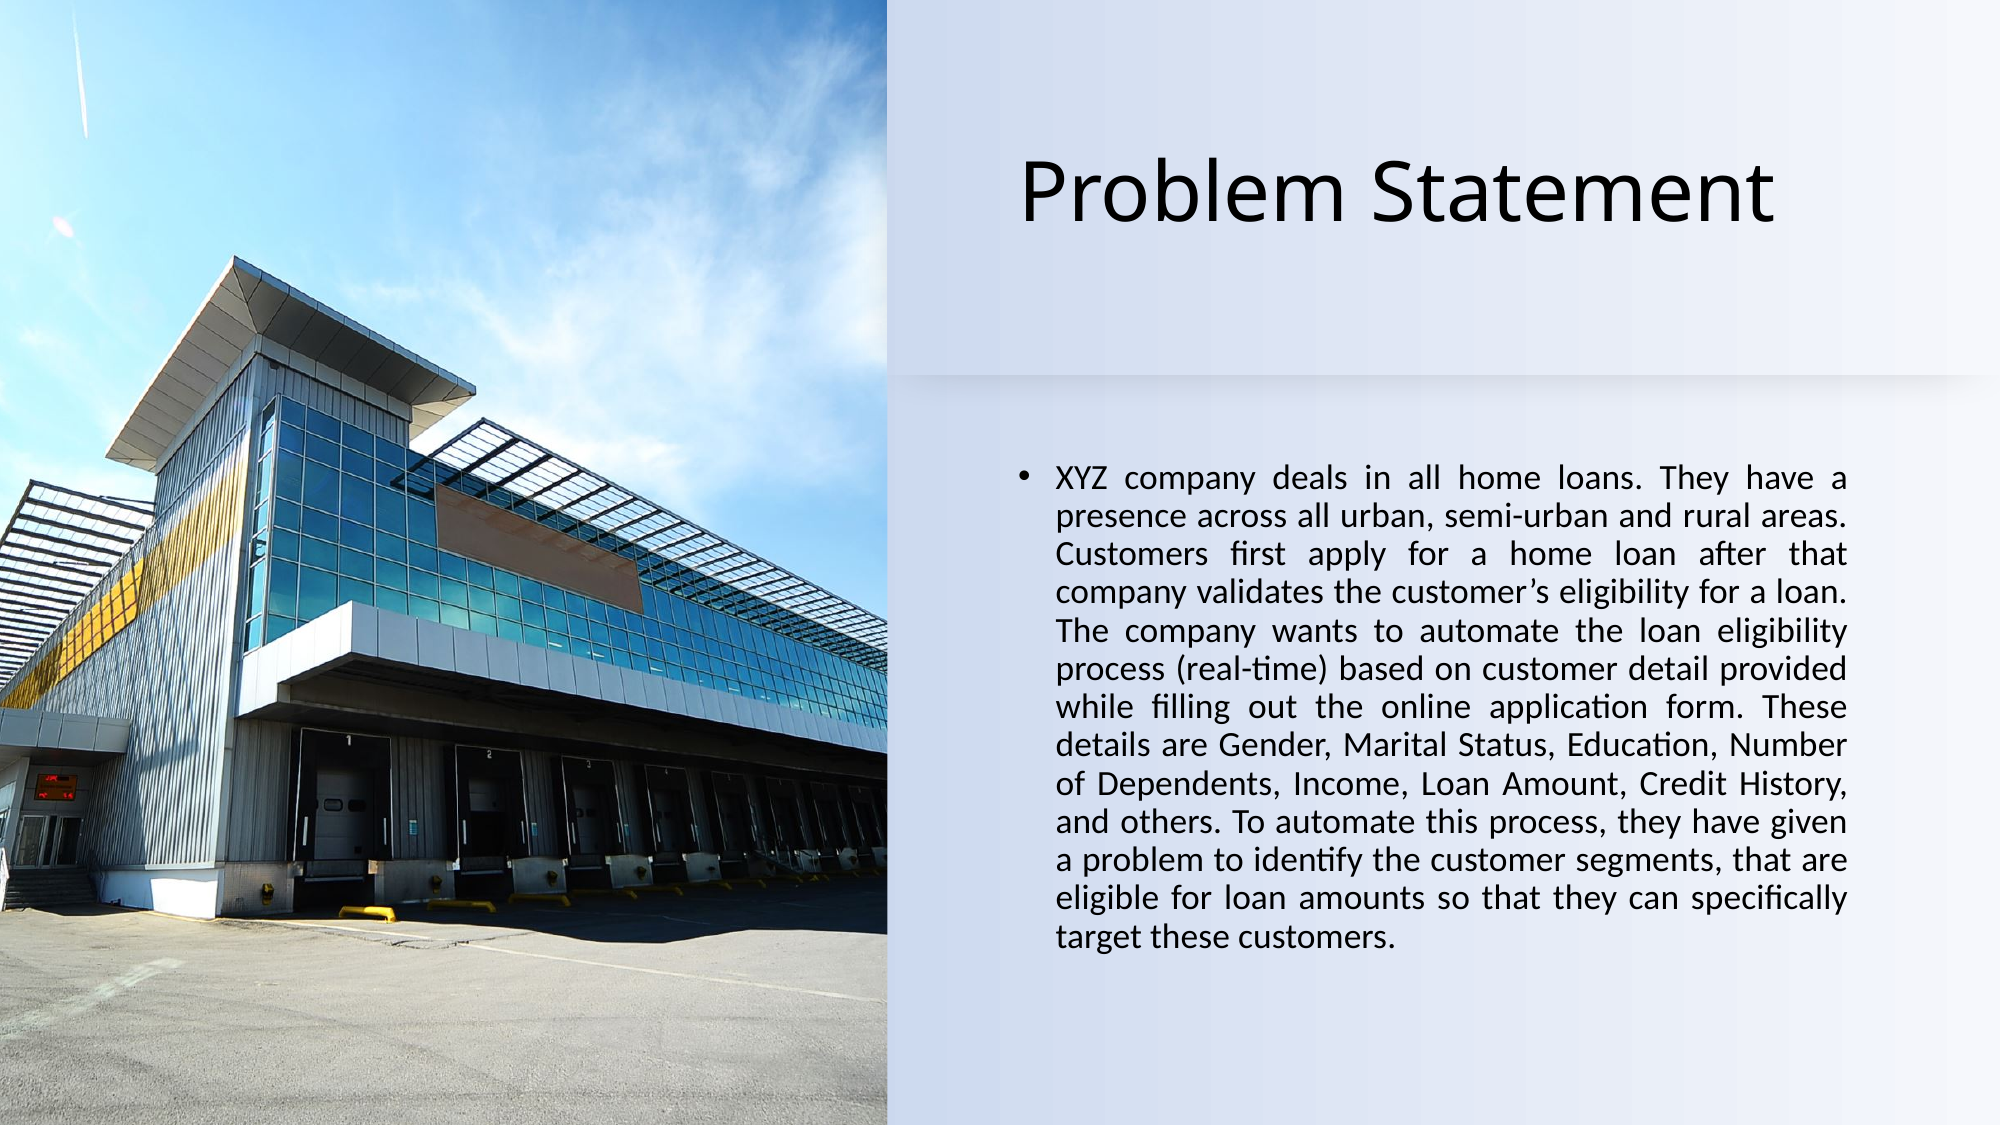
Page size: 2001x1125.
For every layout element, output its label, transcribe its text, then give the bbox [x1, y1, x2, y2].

list XYZ company deals in all home loans. They have a presence across all urban, semi-urban and rural areas. Customers first apply for a home loan after that company validates the customer’s eligibility for a loan. The company wants to automate the loan eligibility process (real-time) based on customer detail provided while filling out the online application form. These details are Gender, Marital Status, Education, Number of Dependents, Income, Loan Amount, Credit History, and others. To automate this process, they have given a problem to identify the customer segments, that are eligible for loan amounts so that they can specifically target these customers. [1003, 450, 1864, 1024]
text_box [888, 0, 2000, 376]
picture [0, 0, 888, 1125]
text_box [888, 376, 2000, 1125]
title Problem Statement [1003, 66, 1900, 323]
